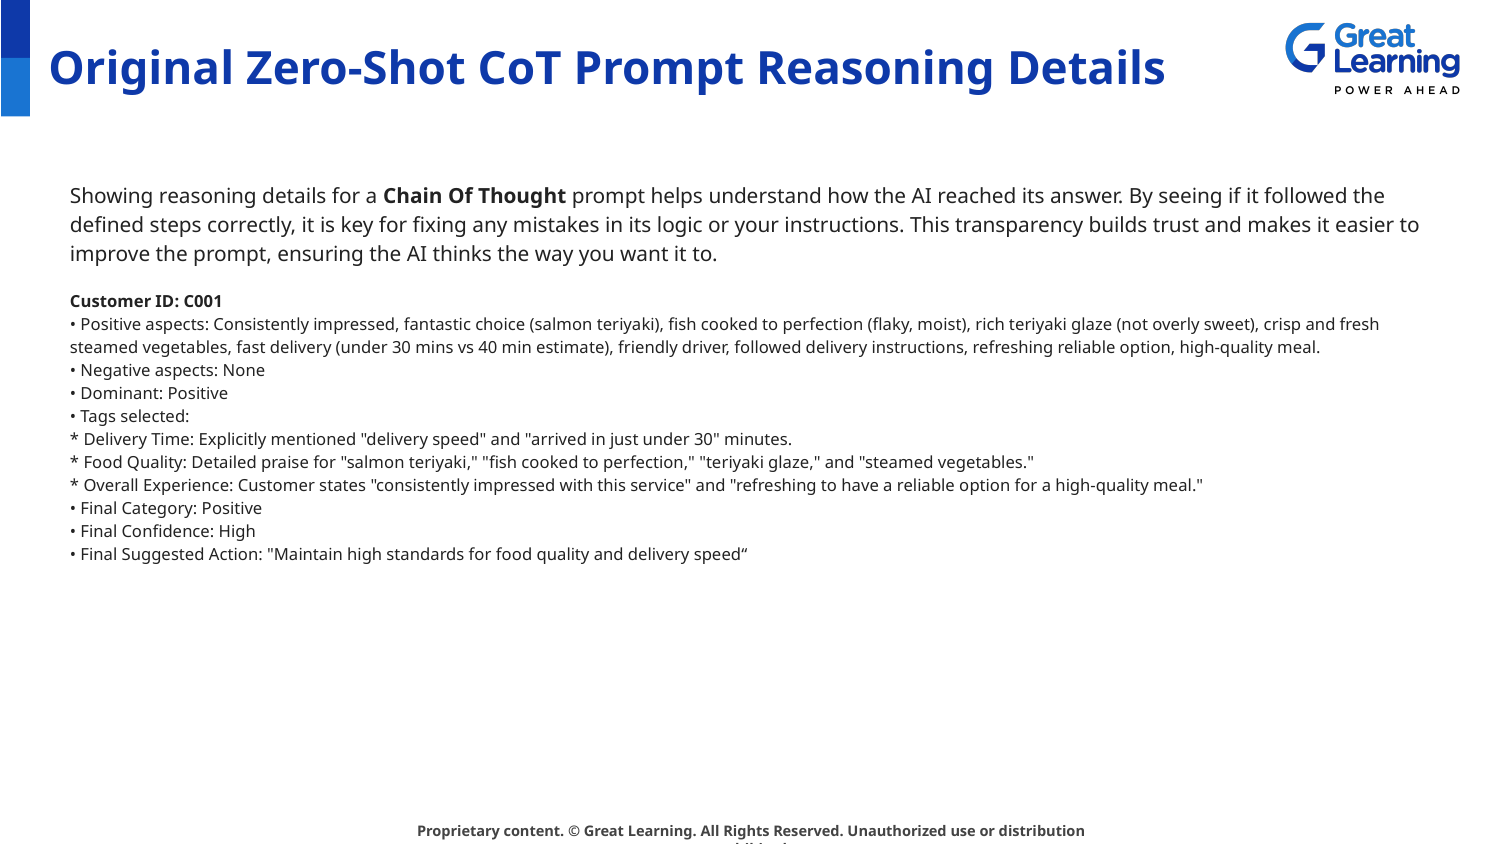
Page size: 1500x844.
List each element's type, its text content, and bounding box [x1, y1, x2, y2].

title Original Zero-Shot CoT Prompt Reasoning Details [33, 23, 1431, 118]
list Showing reasoning details for a Chain Of Thought prompt helps understand how the AI reached its answer. By seeing if it followed the defined steps correctly, it is key for fixing any mistakes in its logic or your instructions. This transparency builds trust and makes it easier to improve the prompt, ensuring the AI thinks the way you want it to. Customer ID: C001 • Positive aspects: Consistently impressed, fantastic choice (salmon teriyaki), fish cooked to perfection (flaky, moist), rich teriyaki glaze (not overly sweet), crisp and fresh steamed vegetables, fast delivery (under 30 mins vs 40 min estimate), friendly driver, followed delivery instructions, refreshing reliable option, high-quality meal. • Negative aspects: None • Dominant: Positive • Tags selected: * Delivery Time: Explicitly mentioned "delivery speed" and "arrived in just under 30" minutes. * Food Quality: Detailed praise for "salmon teriyaki," "fish cooked to perfection," "teriyaki glaze," and "steamed vegetables." * Overall Experience: Customer states "consistently impressed with this service" and "refreshing to have a reliable option for a high-quality meal." • Final Category: Positive • Final Confidence: High • Final Suggested Action: "Maintain high standards for food quality and delivery speed“ [33, 164, 1468, 750]
picture [1258, 11, 1487, 106]
